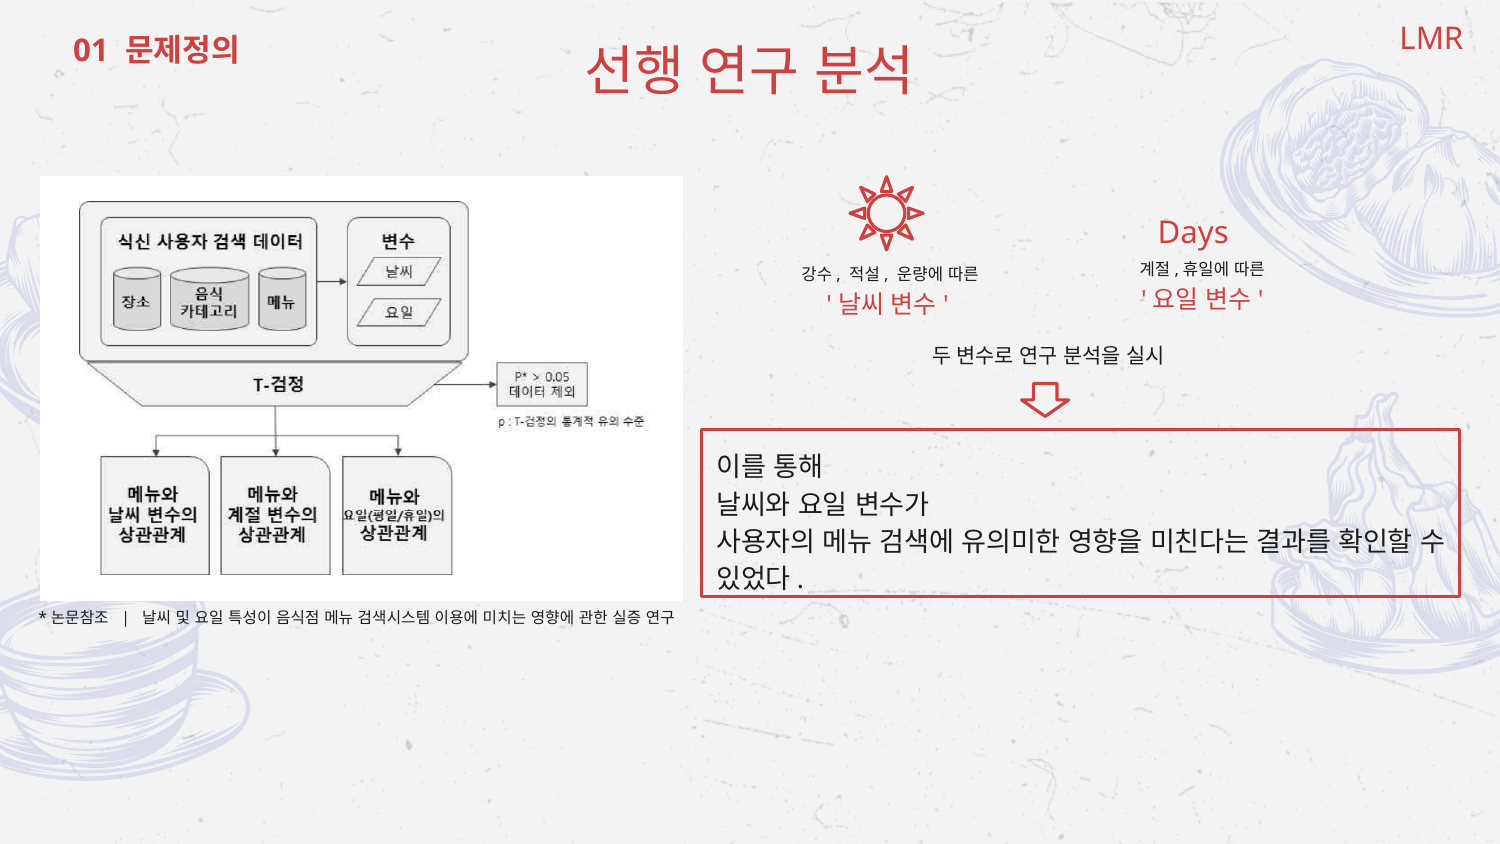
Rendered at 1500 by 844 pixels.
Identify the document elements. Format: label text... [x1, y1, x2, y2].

list Days [1136, 191, 1251, 240]
text_box [908, 207, 924, 219]
title 01 문제정의 [0, 9, 314, 83]
text_box [898, 225, 913, 240]
list 두 변수로 연구 분석을 실시 [917, 324, 1212, 371]
picture [40, 176, 684, 602]
text_box [1021, 383, 1069, 417]
text_box [849, 207, 865, 219]
title 선행 연구 분석 [437, 36, 1063, 110]
list 이를 통해 날씨와 요일 변수가 사용자의 메뉴 검색에 유의미한 영향을 미친다는 결과를 확인할 수 있었다. [701, 429, 1460, 597]
title LMR [1275, 0, 1500, 70]
text_box [898, 187, 913, 202]
text_box [881, 176, 892, 192]
text_box [881, 235, 892, 250]
text_box [868, 194, 905, 232]
list 강수, 적설, 운량에 따른 '날씨 변수' [783, 240, 997, 325]
list 계절,휴일에 따른 '요일 변수' [1119, 240, 1286, 325]
text_box [860, 187, 875, 202]
text_box [860, 225, 875, 240]
list *논문참조 | 날씨 및 요일 특성이 음식점 메뉴 검색시스템 이용에 미치는 영향에 관한 실증 연구 [0, 590, 711, 653]
